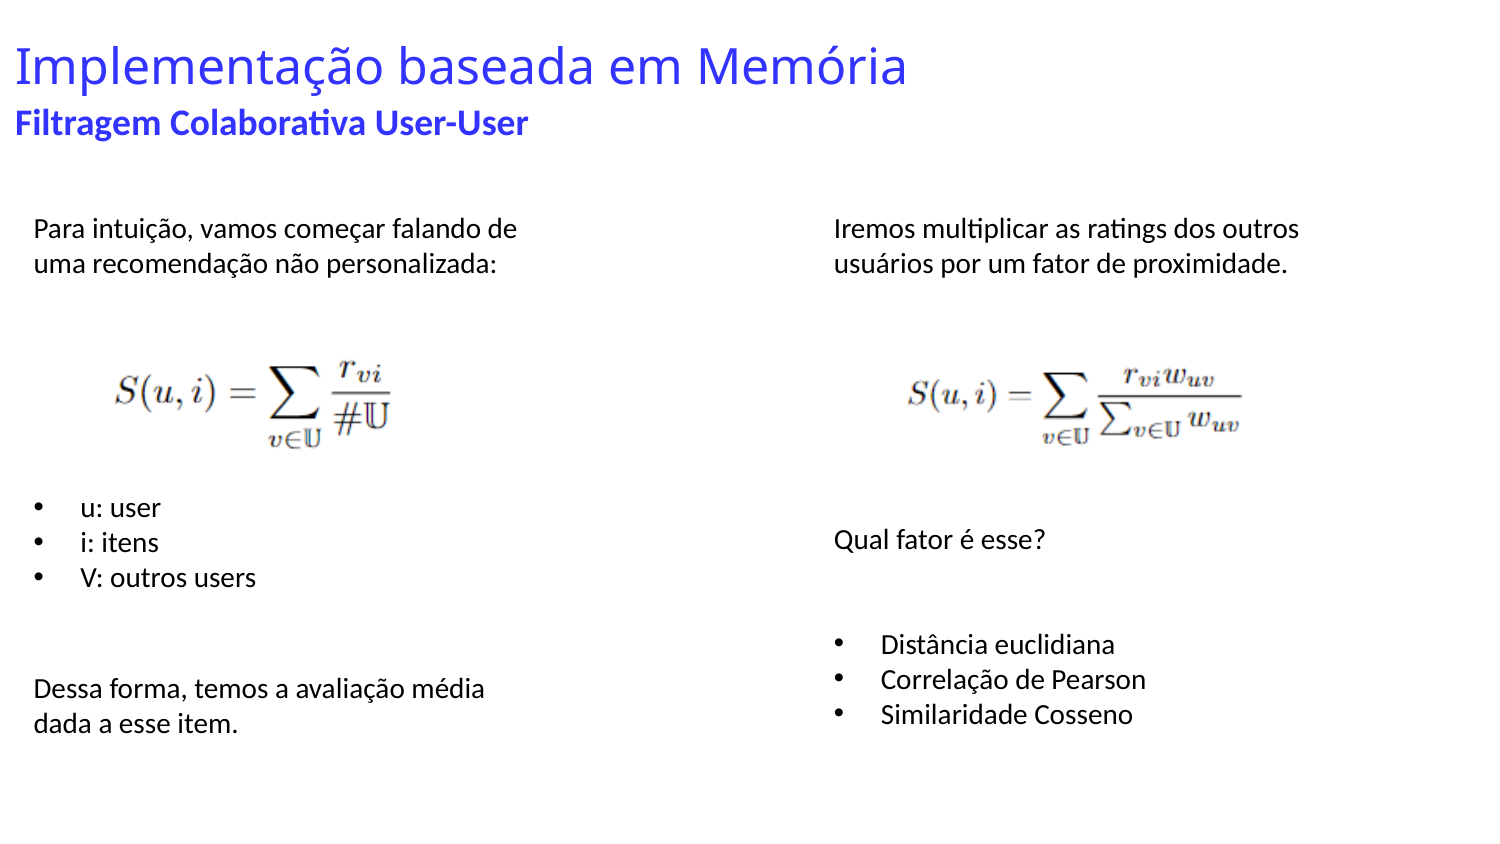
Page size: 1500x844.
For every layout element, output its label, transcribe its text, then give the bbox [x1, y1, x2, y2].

text_box u: user i: itens V: outros users [18, 481, 550, 601]
title Implementação baseada em Memória [0, 0, 1277, 138]
text_box Iremos multiplicar as ratings dos outros usuários por um fator de proximidade. [819, 201, 1350, 287]
text_box Qual fator é esse? Distância euclidiana Correlação de Pearson Similaridade Cosseno [819, 512, 1350, 738]
picture [876, 335, 1325, 470]
picture [70, 335, 479, 482]
text_box Para intuição, vamos começar falando de uma recomendação não personalizada: [18, 201, 550, 287]
text_box Dessa forma, temos a avaliação média dada a esse item. [18, 661, 550, 747]
list Filtragem Colaborativa User-User [0, 50, 635, 152]
